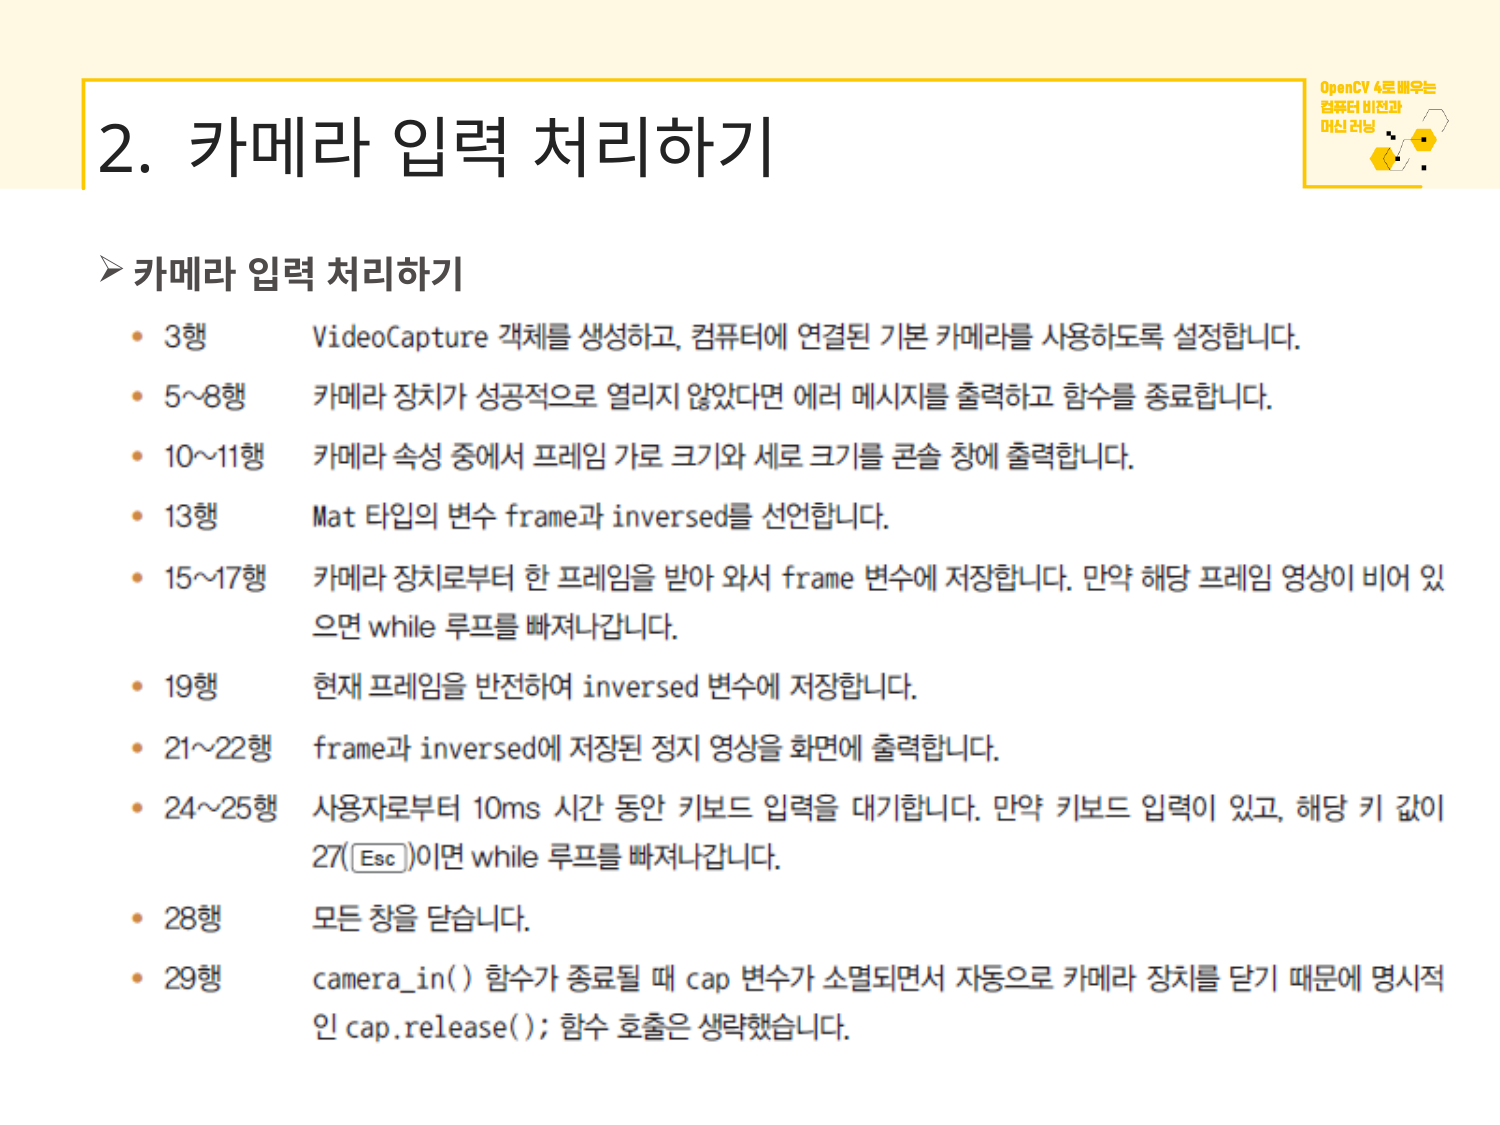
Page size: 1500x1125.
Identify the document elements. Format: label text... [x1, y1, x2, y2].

list 카메라 입력 처리하기 [81, 239, 1412, 1054]
picture [0, 0, 1500, 1125]
title 2. 카메라 입력 처리하기 [82, 61, 1413, 193]
